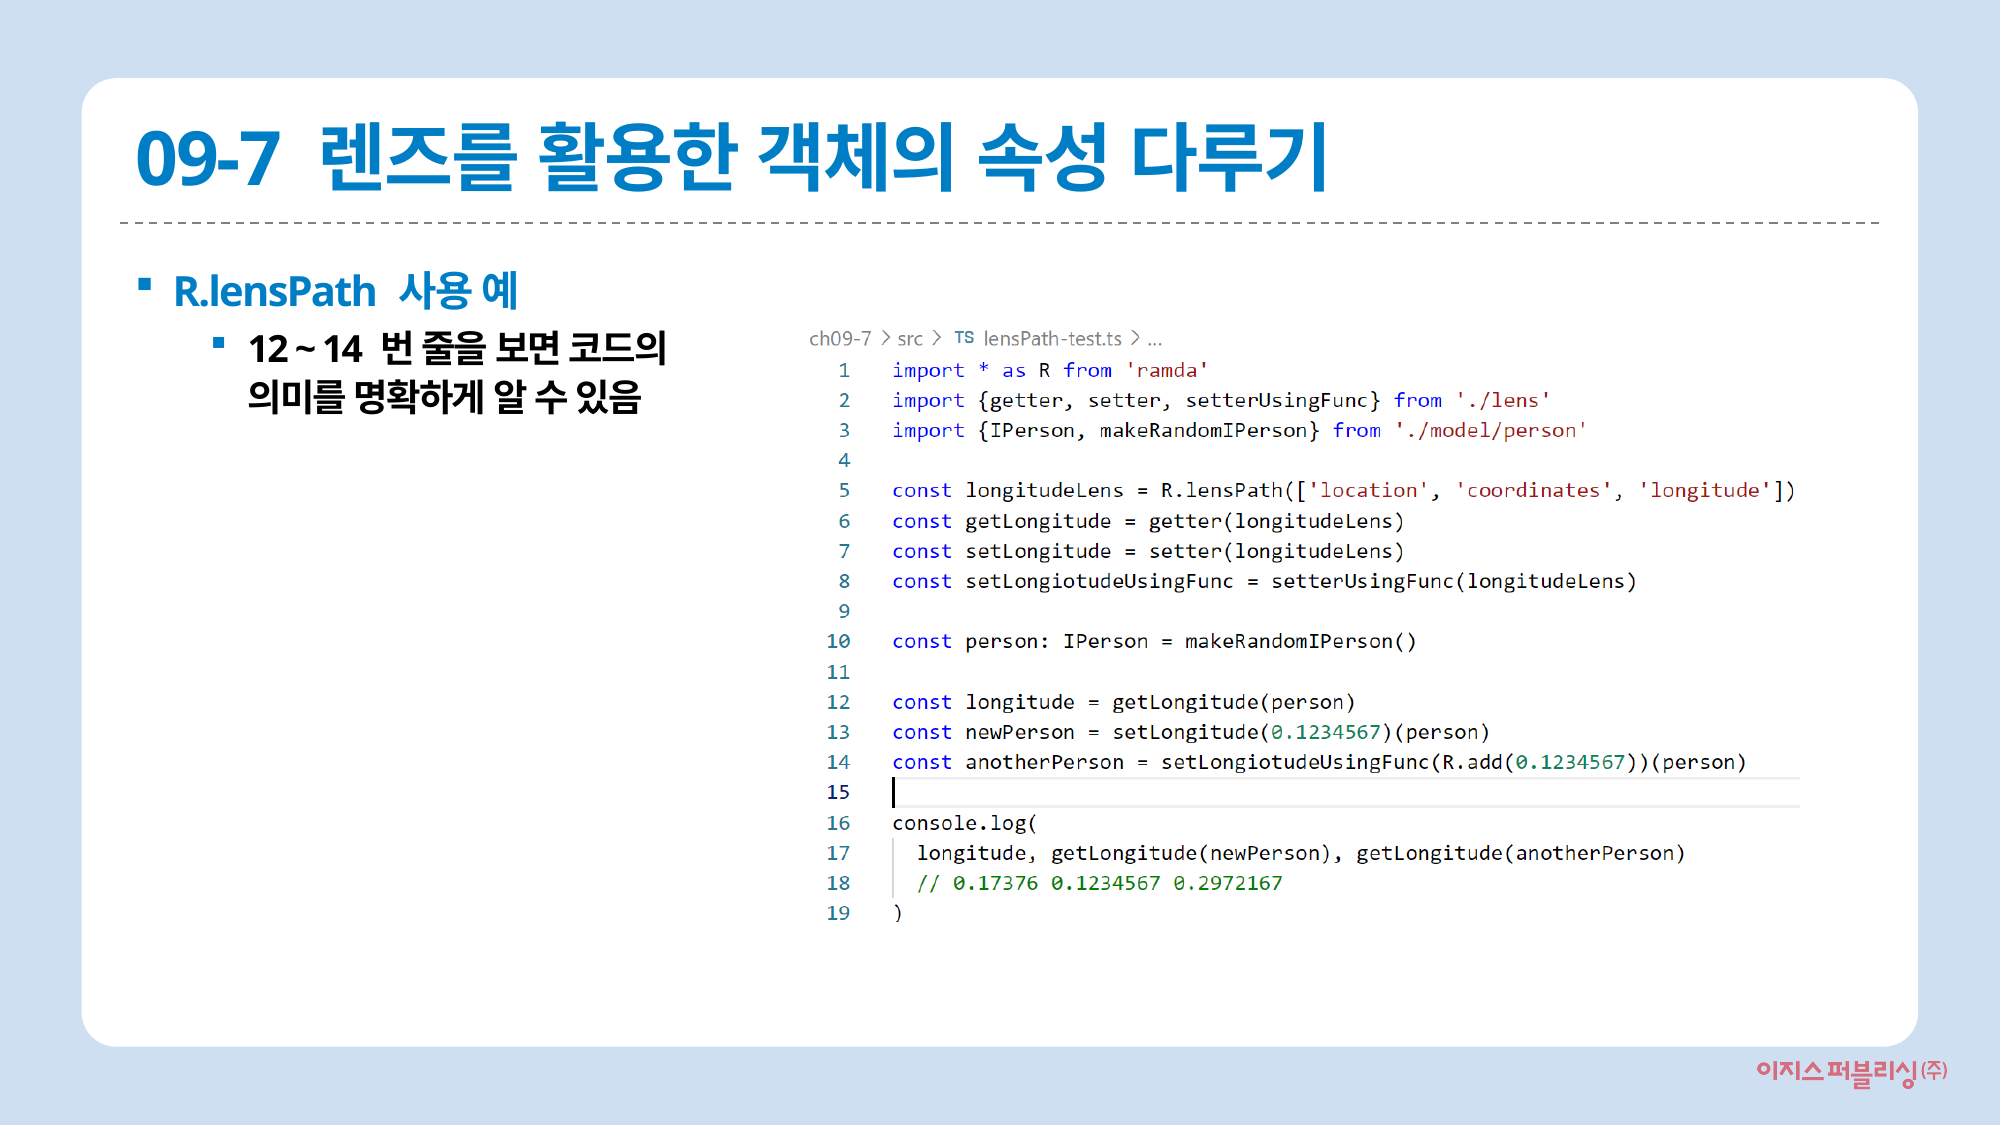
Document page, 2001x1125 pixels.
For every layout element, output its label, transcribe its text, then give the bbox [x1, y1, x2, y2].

list R.lensPath 사용 예 12 ~ 14 번 줄을 보면 코드의 의미를 명확하게 알 수 있음 [120, 257, 783, 1009]
picture [793, 323, 1800, 922]
title 09-7 렌즈를 활용한 객체의 속성 다루기 [120, 109, 1880, 209]
